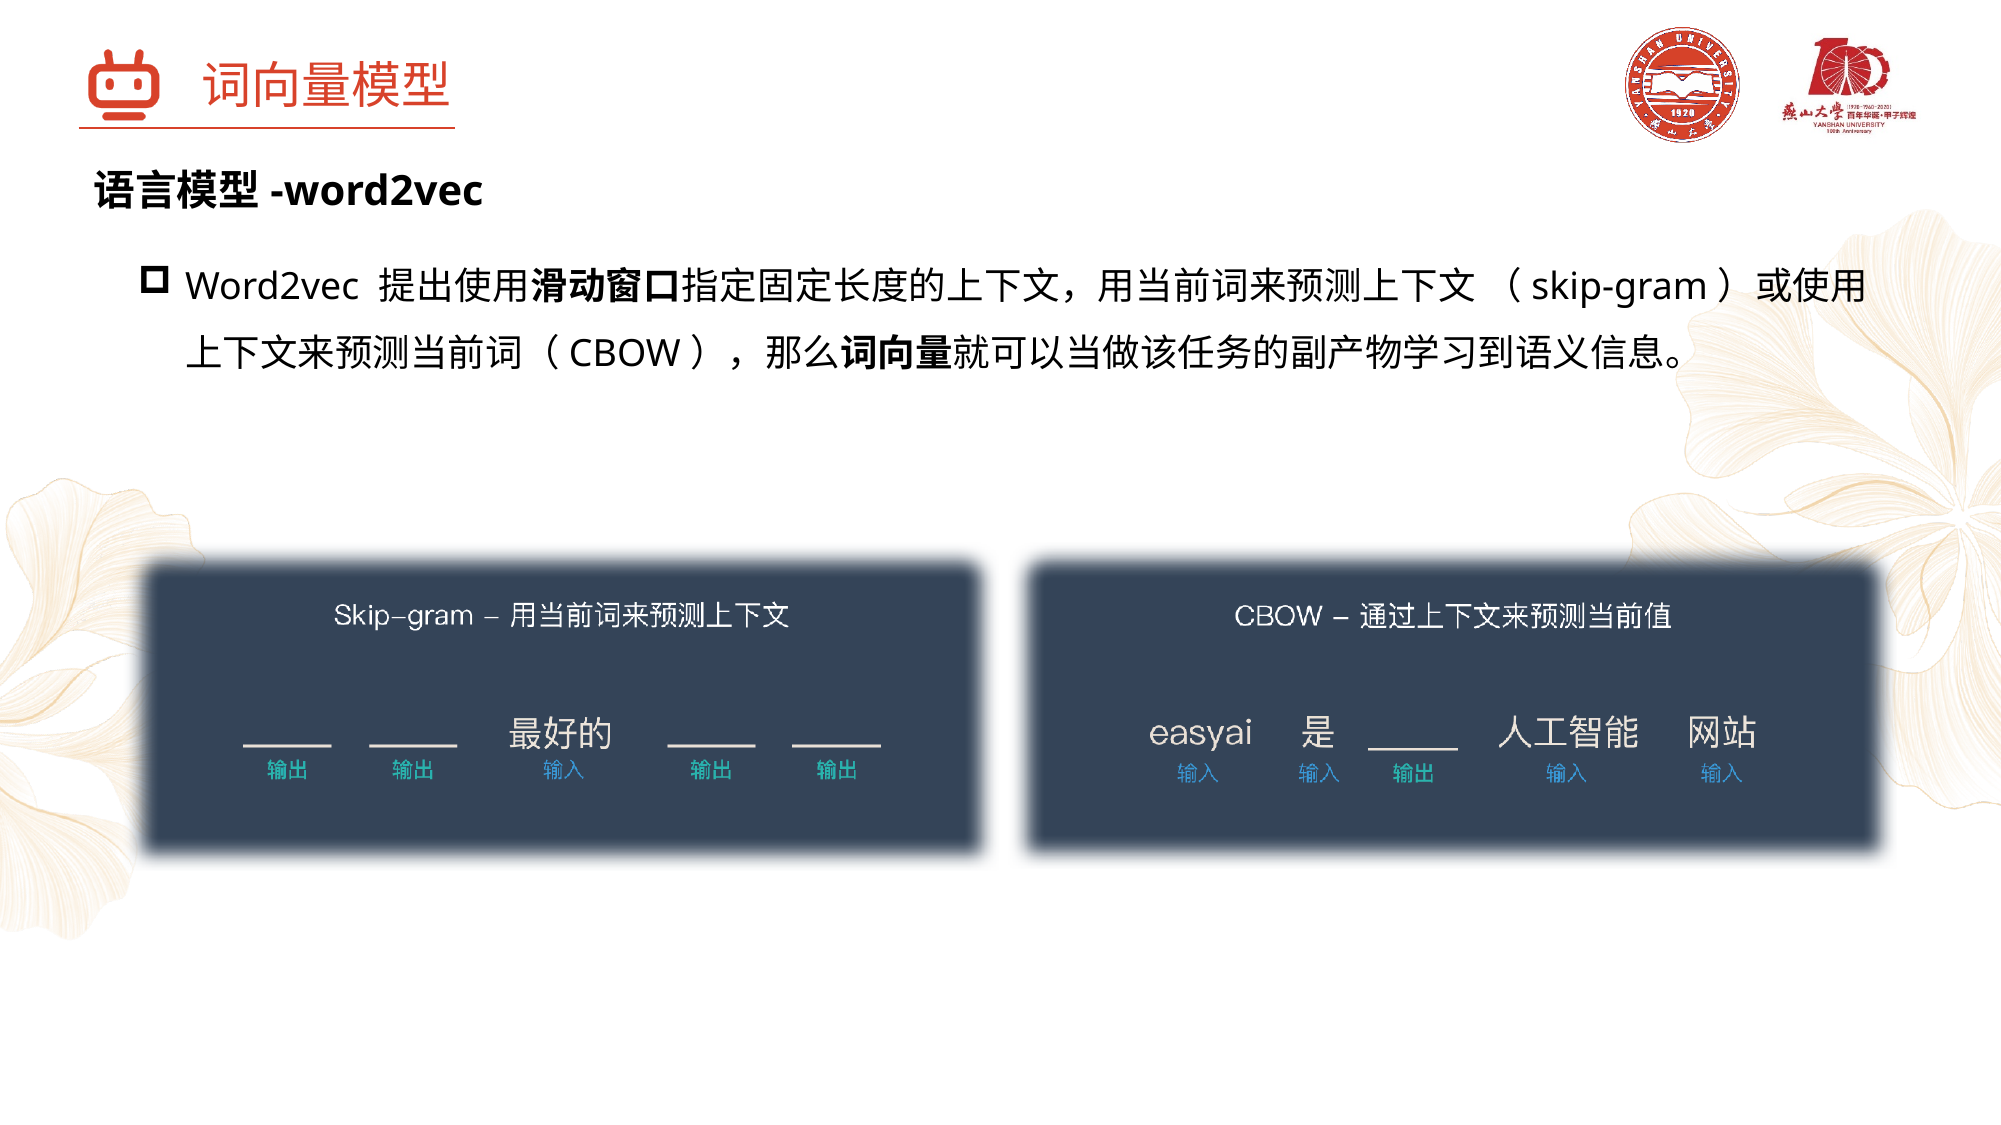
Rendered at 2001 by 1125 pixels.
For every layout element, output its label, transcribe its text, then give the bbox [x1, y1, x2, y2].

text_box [1624, 22, 1939, 147]
text_box 语言模型-word2vec [78, 156, 552, 221]
picture [1008, 188, 2001, 869]
text_box Word2vec 提出使用滑动窗口指定固定长度的上下文，用当前词来预测上下文 （skip-gram）或使用上下文来预测当前词（CBOW），那么词向量就可以当做该任务的副产物学习到语义信息。 [123, 231, 1529, 382]
text_box 词向量模型 [186, 46, 467, 121]
picture [0, 354, 1000, 1012]
picture [78, 39, 169, 127]
